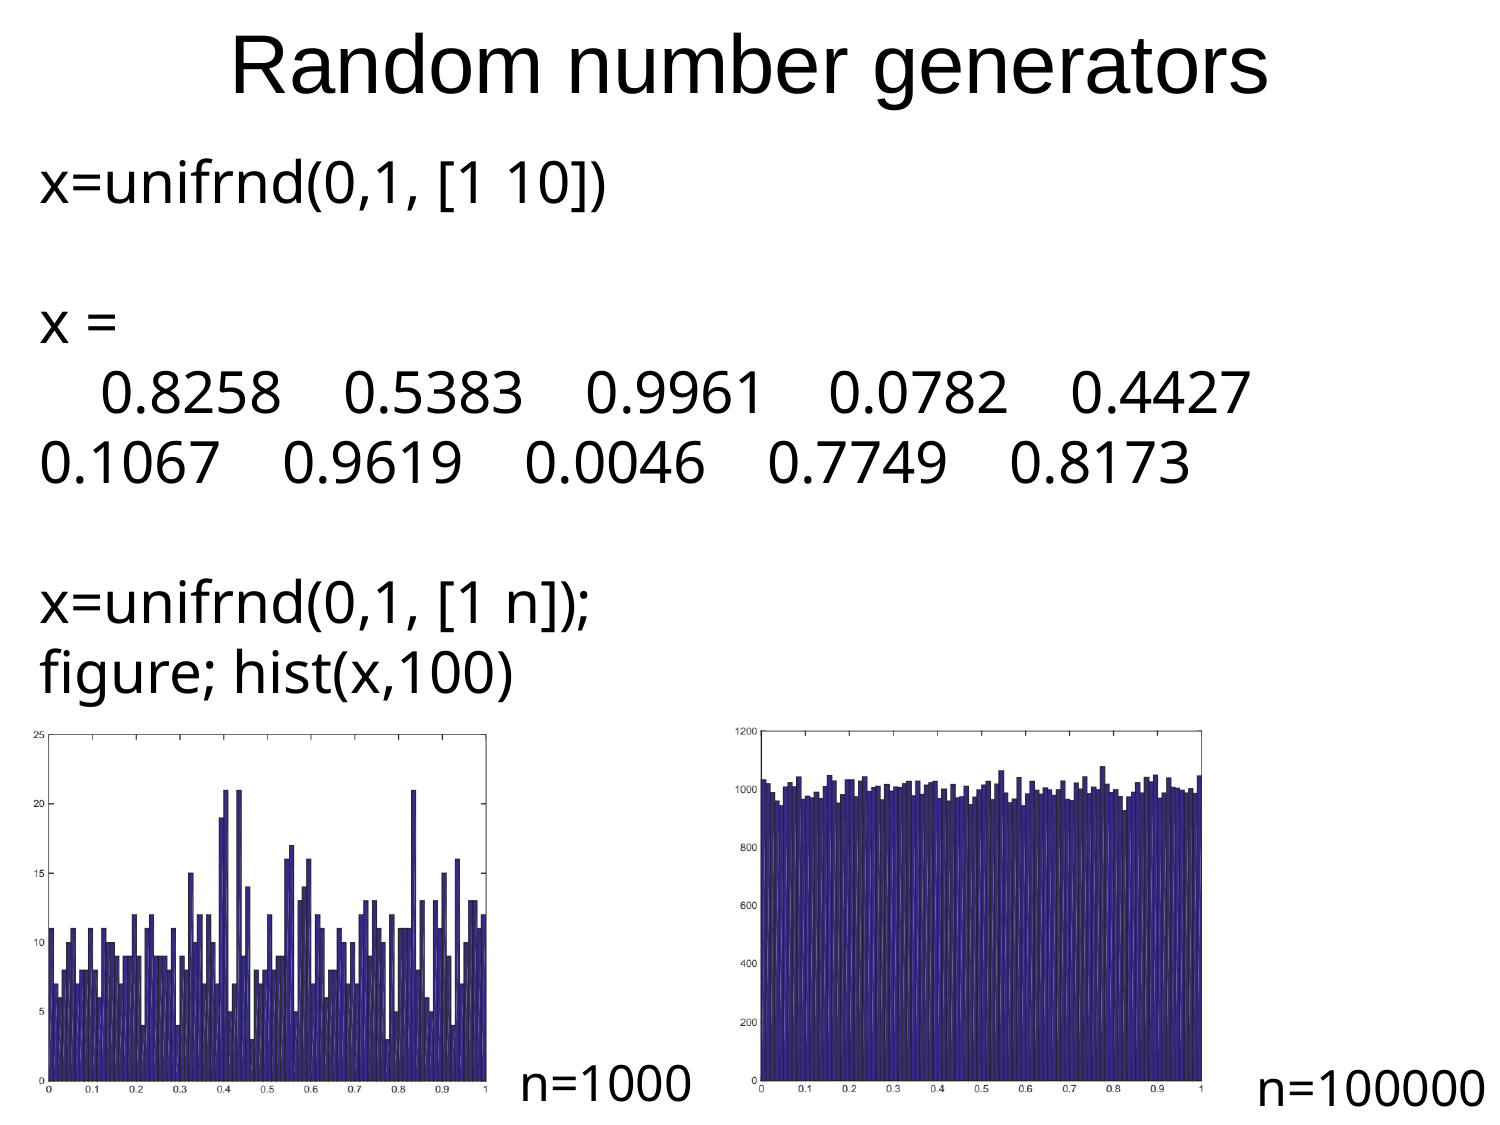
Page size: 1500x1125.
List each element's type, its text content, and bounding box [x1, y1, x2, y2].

text_box n=1000 [541, 1043, 682, 1119]
text_box n=100000 [1259, 1049, 1500, 1124]
text_box x=unifrnd(0,1, [1 10]) x = 0.8258 0.5383 0.9961 0.0782 0.4427 0.1067 0.9619 0.0046 0.7749 0.8173 x=unifrnd(0,1, [1 n]); figure; hist(x,100) [24, 137, 1463, 783]
picture [687, 699, 1255, 1125]
picture [0, 702, 538, 1125]
title Random number generators [0, 0, 1500, 123]
